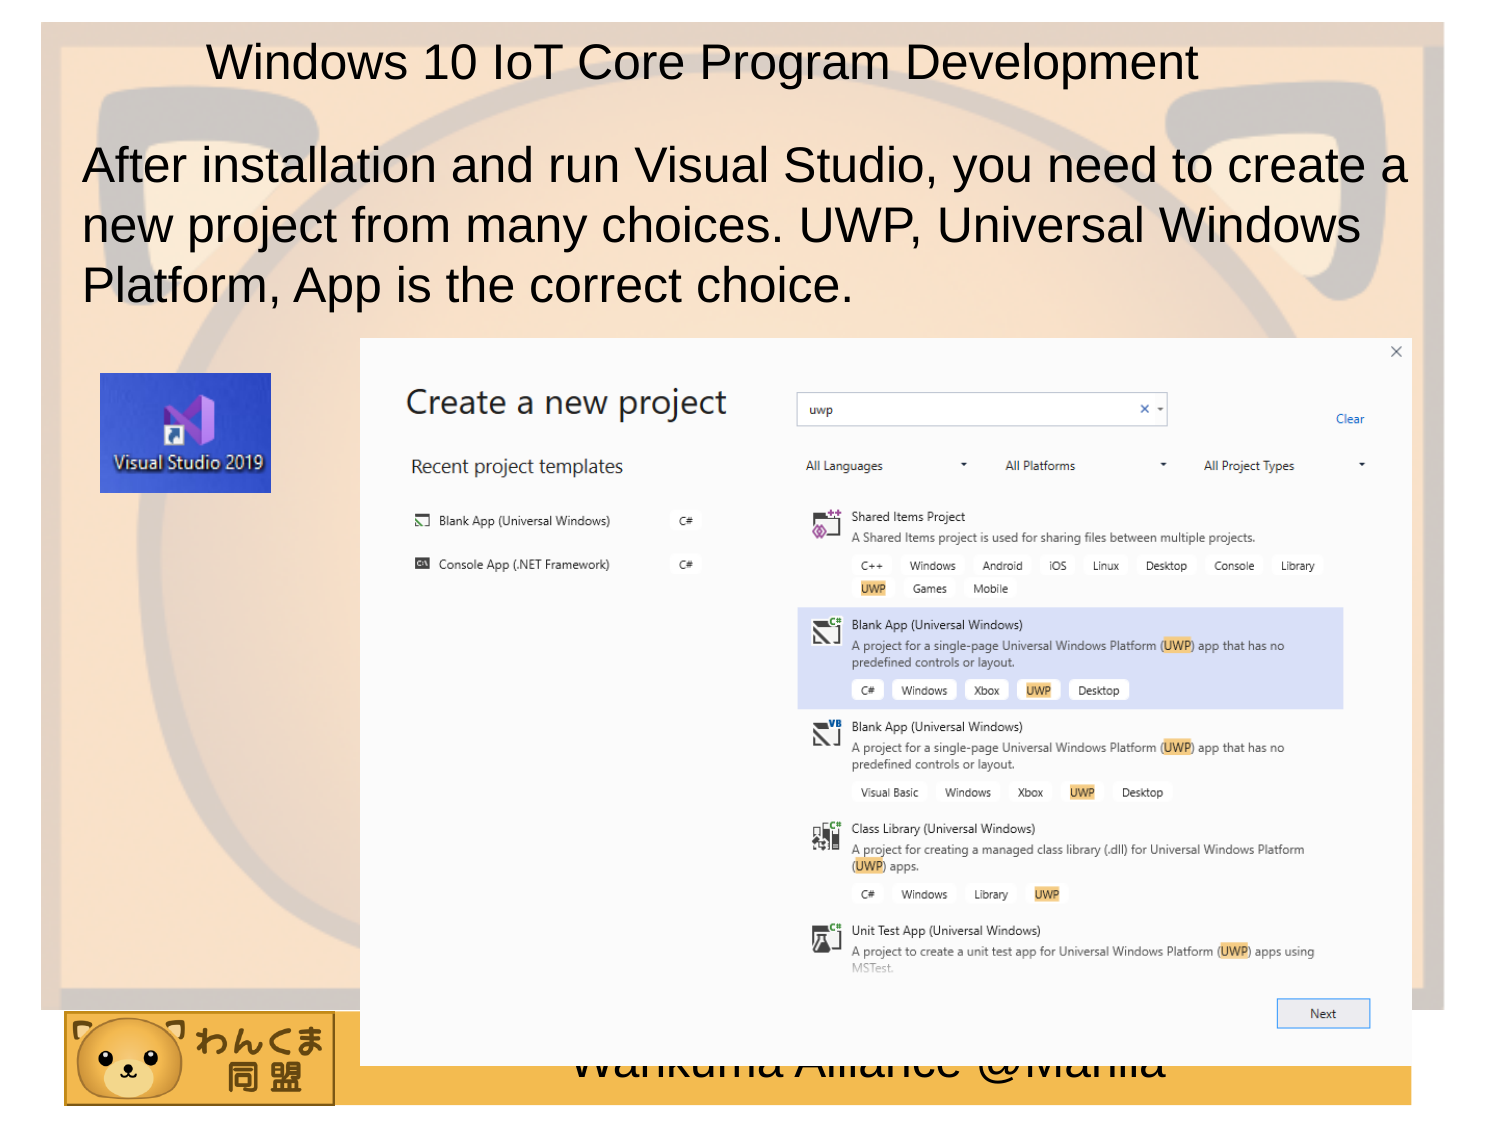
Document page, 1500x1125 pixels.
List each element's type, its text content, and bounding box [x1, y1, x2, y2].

picture [100, 373, 271, 493]
picture [41, 22, 1447, 1066]
text_box Windows 10 IoT Core Program Development [123, 21, 1282, 110]
picture [64, 1011, 335, 1106]
list After installation and run Visual Studio, you need to create a new project from many choices. UWP, Universal Windows Platform, App is the correct choice. [66, 125, 1500, 776]
